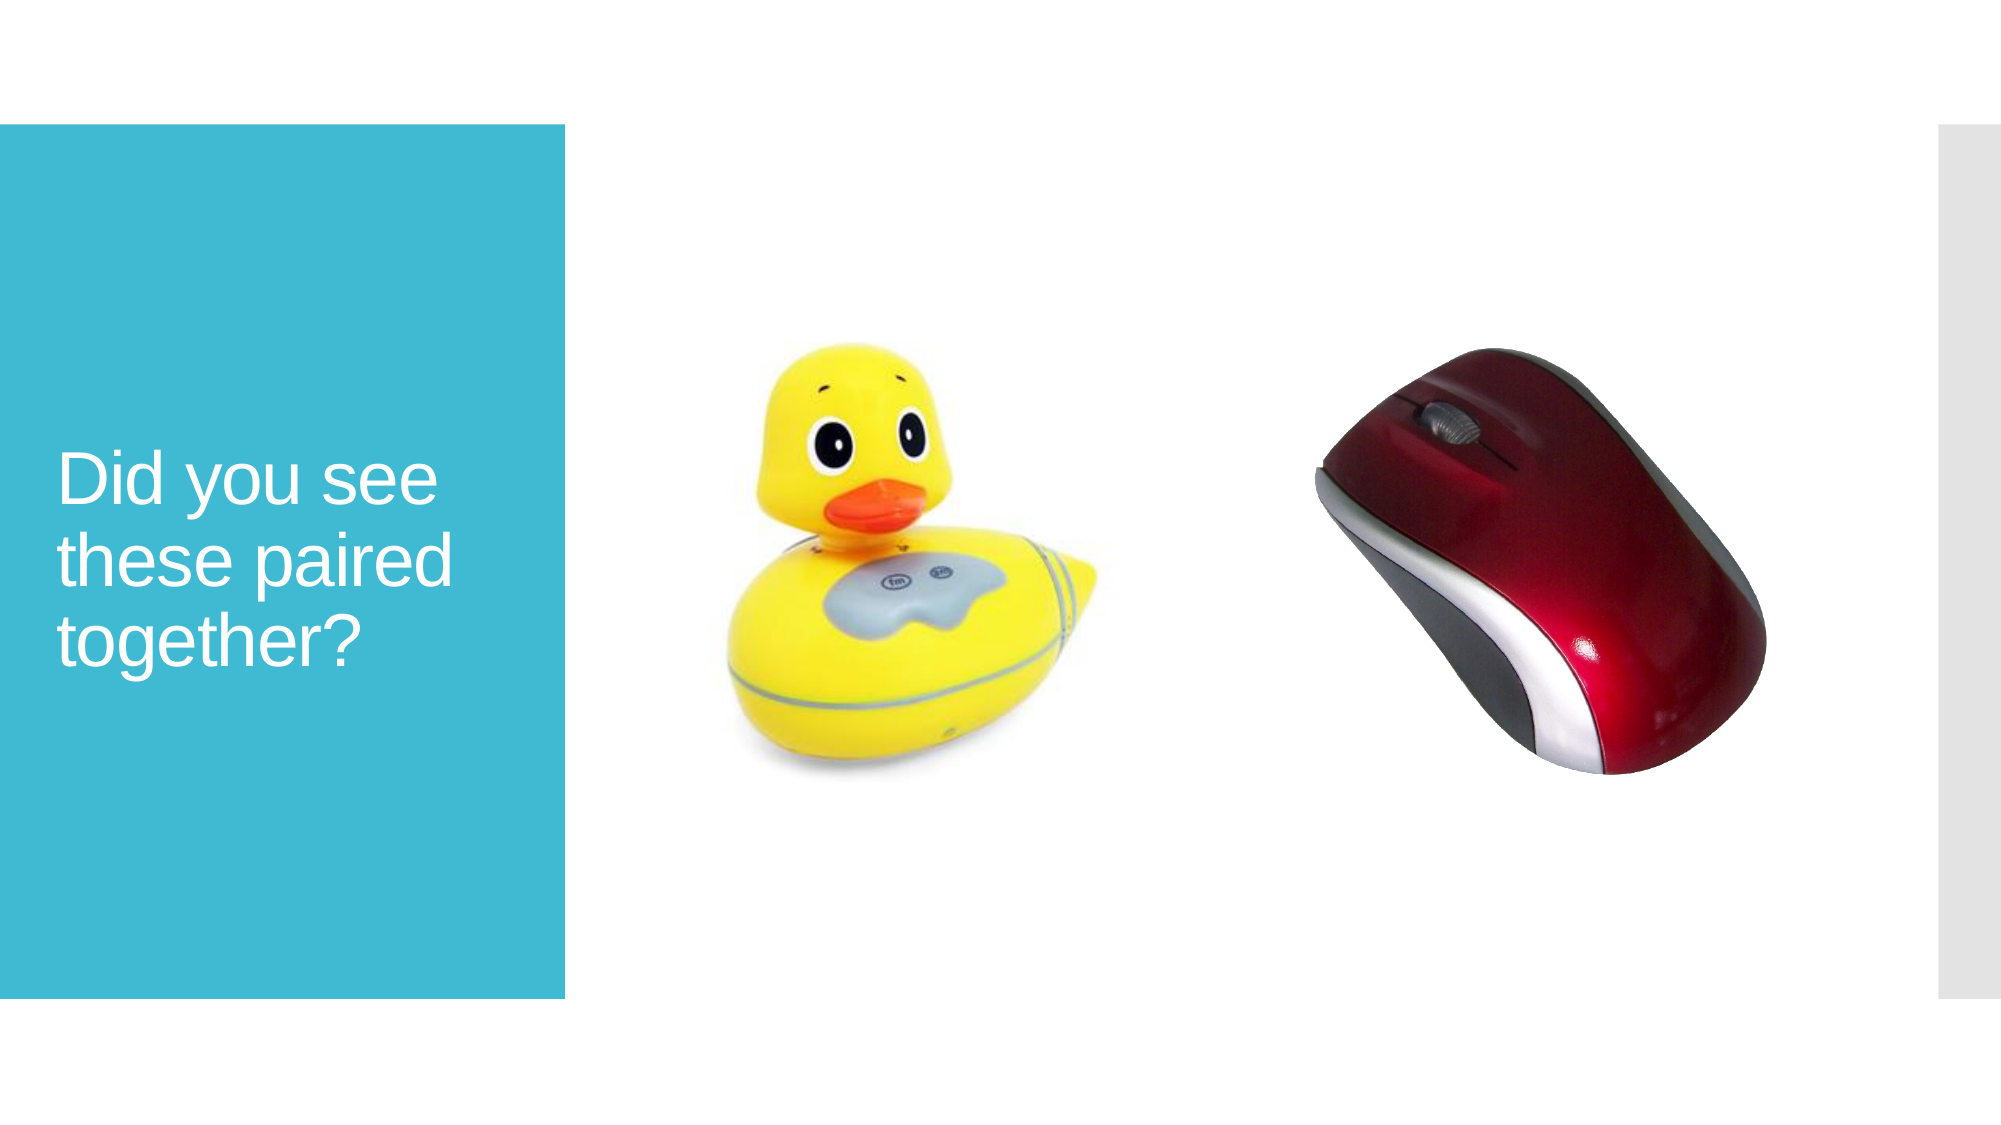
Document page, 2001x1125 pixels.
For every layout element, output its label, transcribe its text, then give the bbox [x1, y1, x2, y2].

picture [634, 341, 1181, 783]
title Did you see these paired together? [41, 184, 525, 940]
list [1181, 271, 1896, 808]
